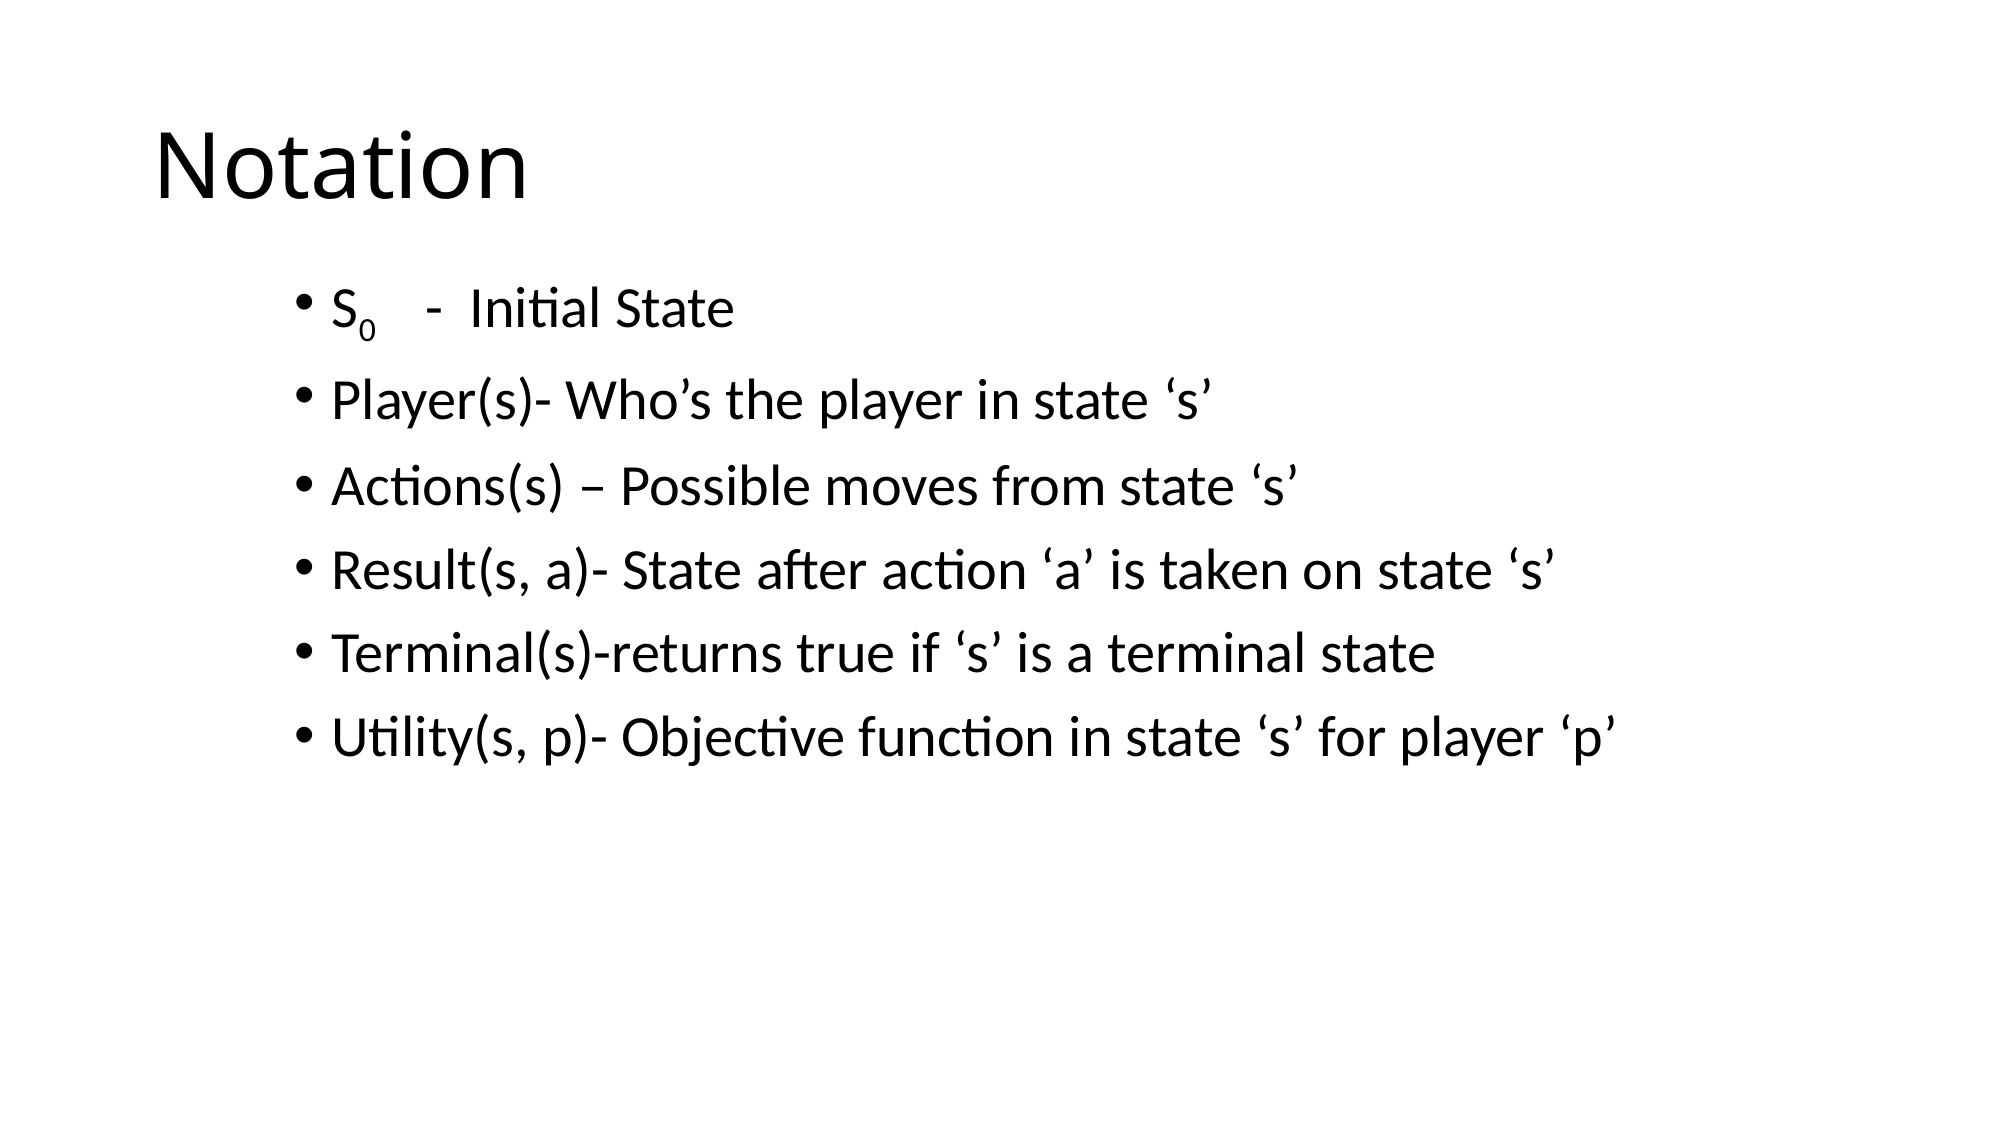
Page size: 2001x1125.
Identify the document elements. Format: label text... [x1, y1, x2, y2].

title Notation [137, 59, 1863, 278]
list S0 - Initial State Player(s)- Who’s the player in state ‘s’ Actions(s) – Possible moves from state ‘s’ Result(s, a)- State after action ‘a’ is taken on state ‘s’ Terminal(s)-returns true if ‘s’ is a terminal state Utility(s, p)- Objective function in state ‘s’ for player ‘p’ [279, 262, 1721, 1005]
